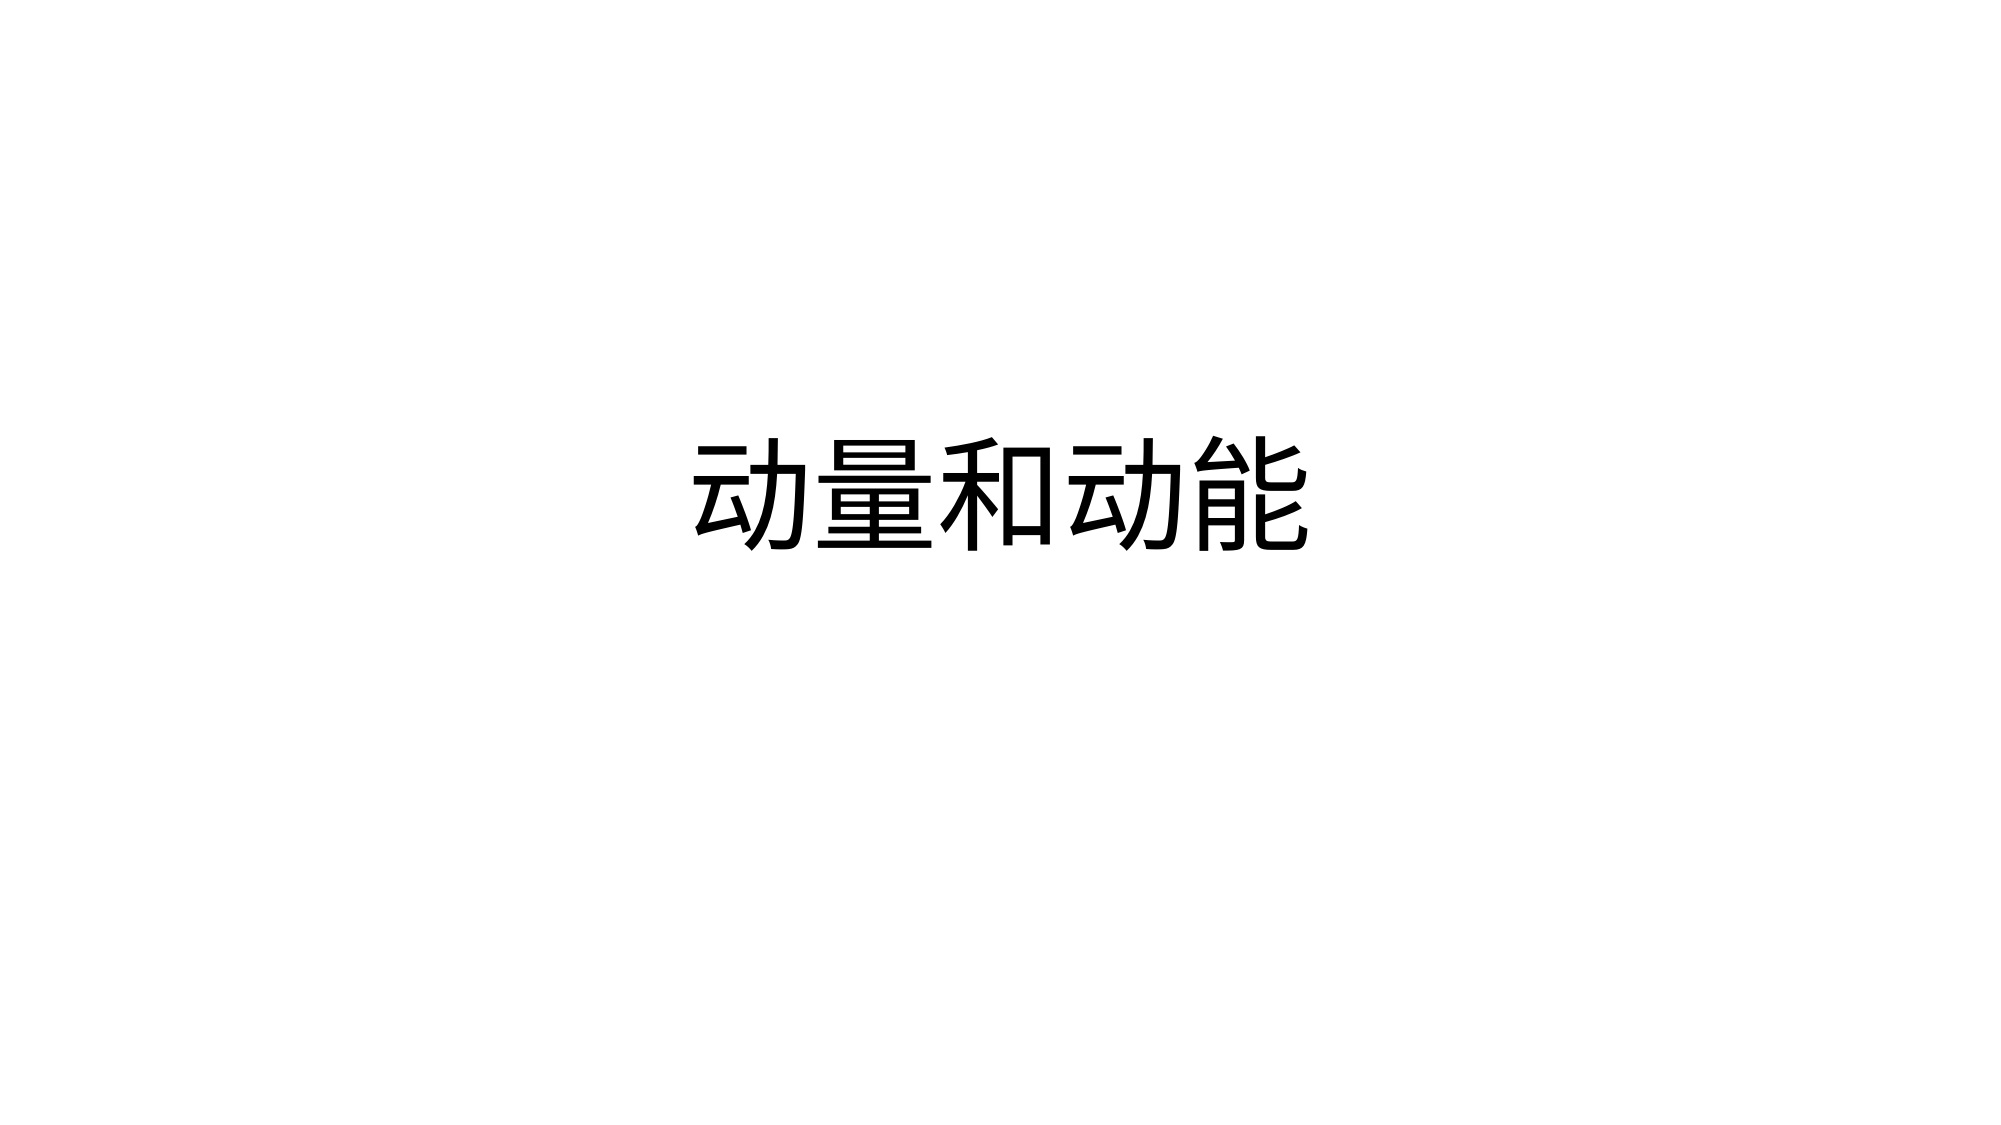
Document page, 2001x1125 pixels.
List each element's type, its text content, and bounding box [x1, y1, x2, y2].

title 动量和动能 [249, 184, 1750, 576]
